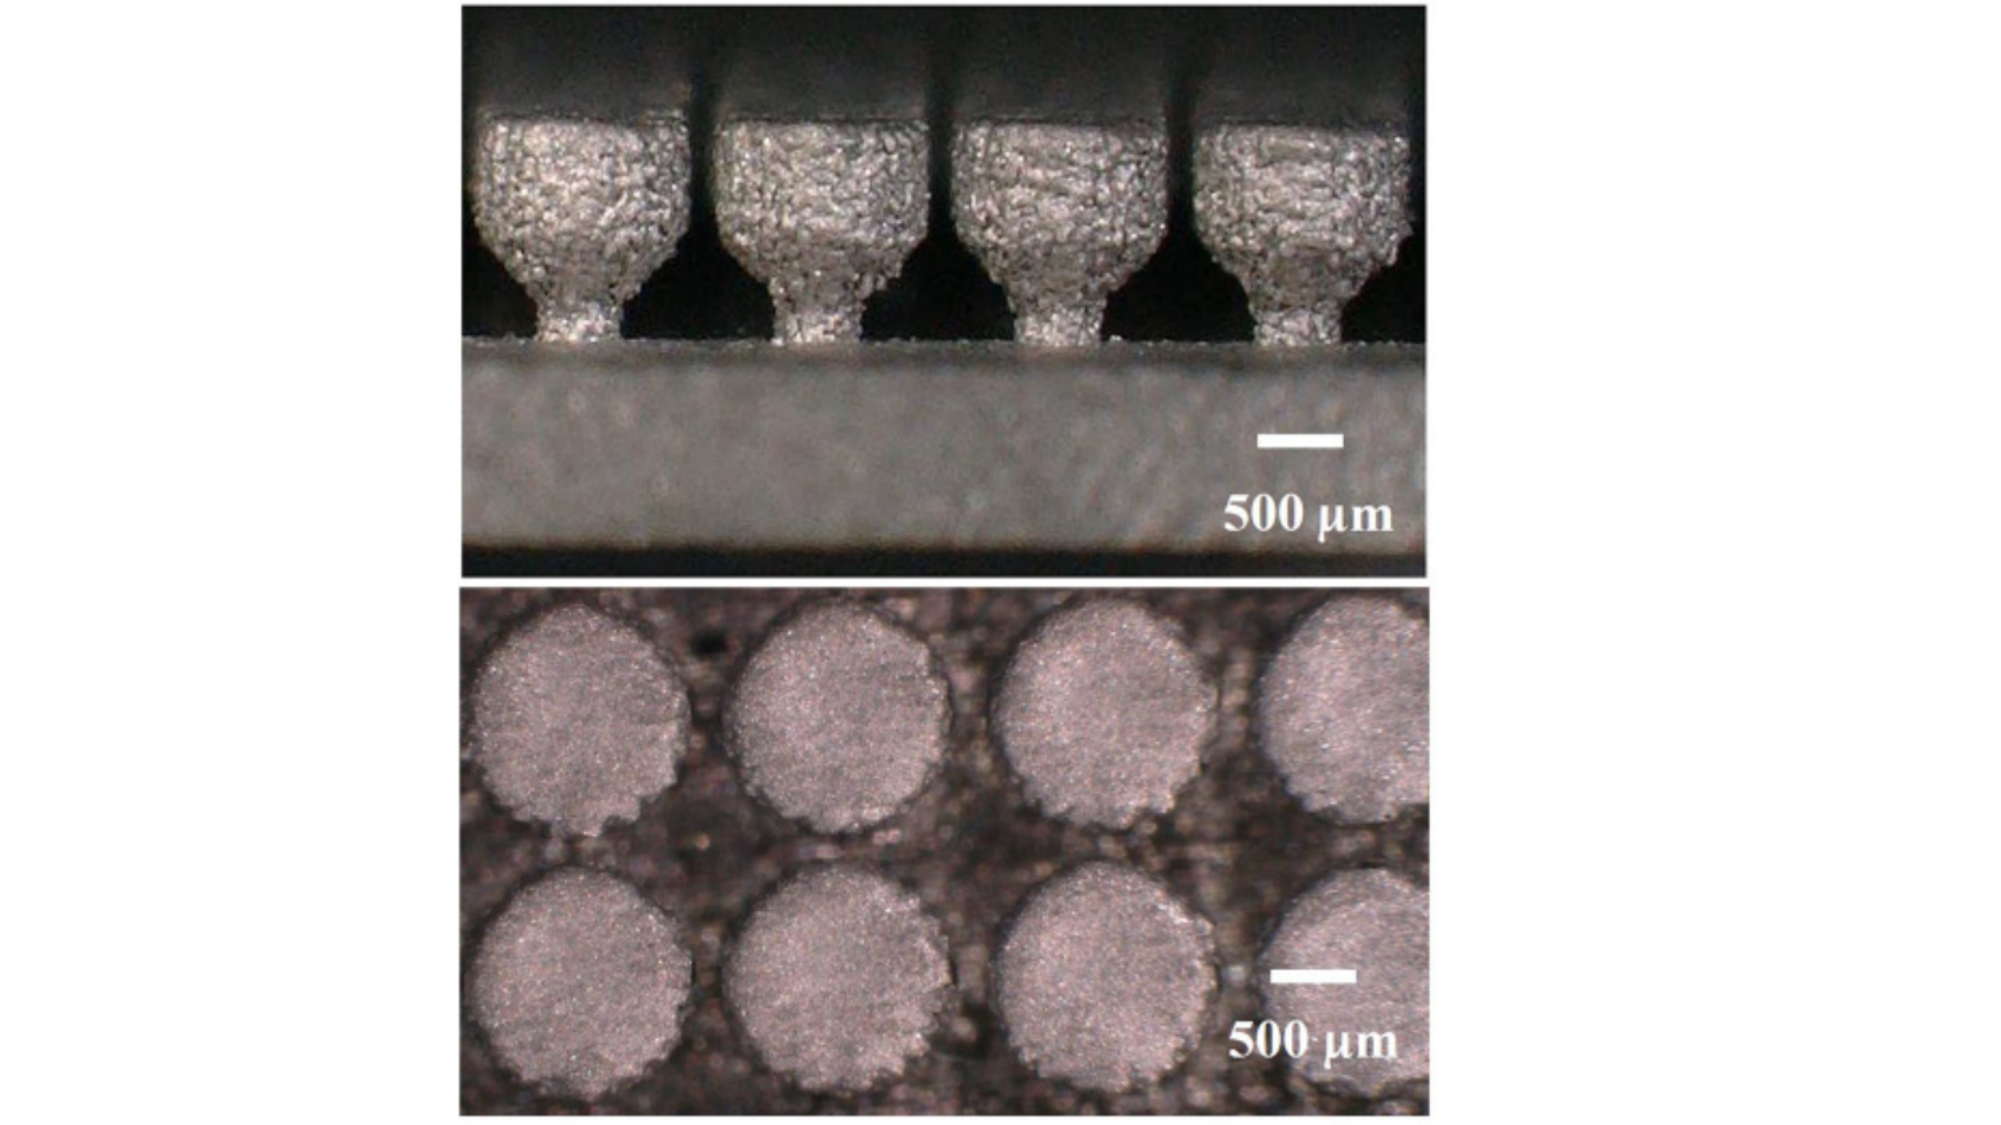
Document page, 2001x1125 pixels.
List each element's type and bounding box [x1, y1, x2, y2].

picture [456, 0, 1438, 1125]
